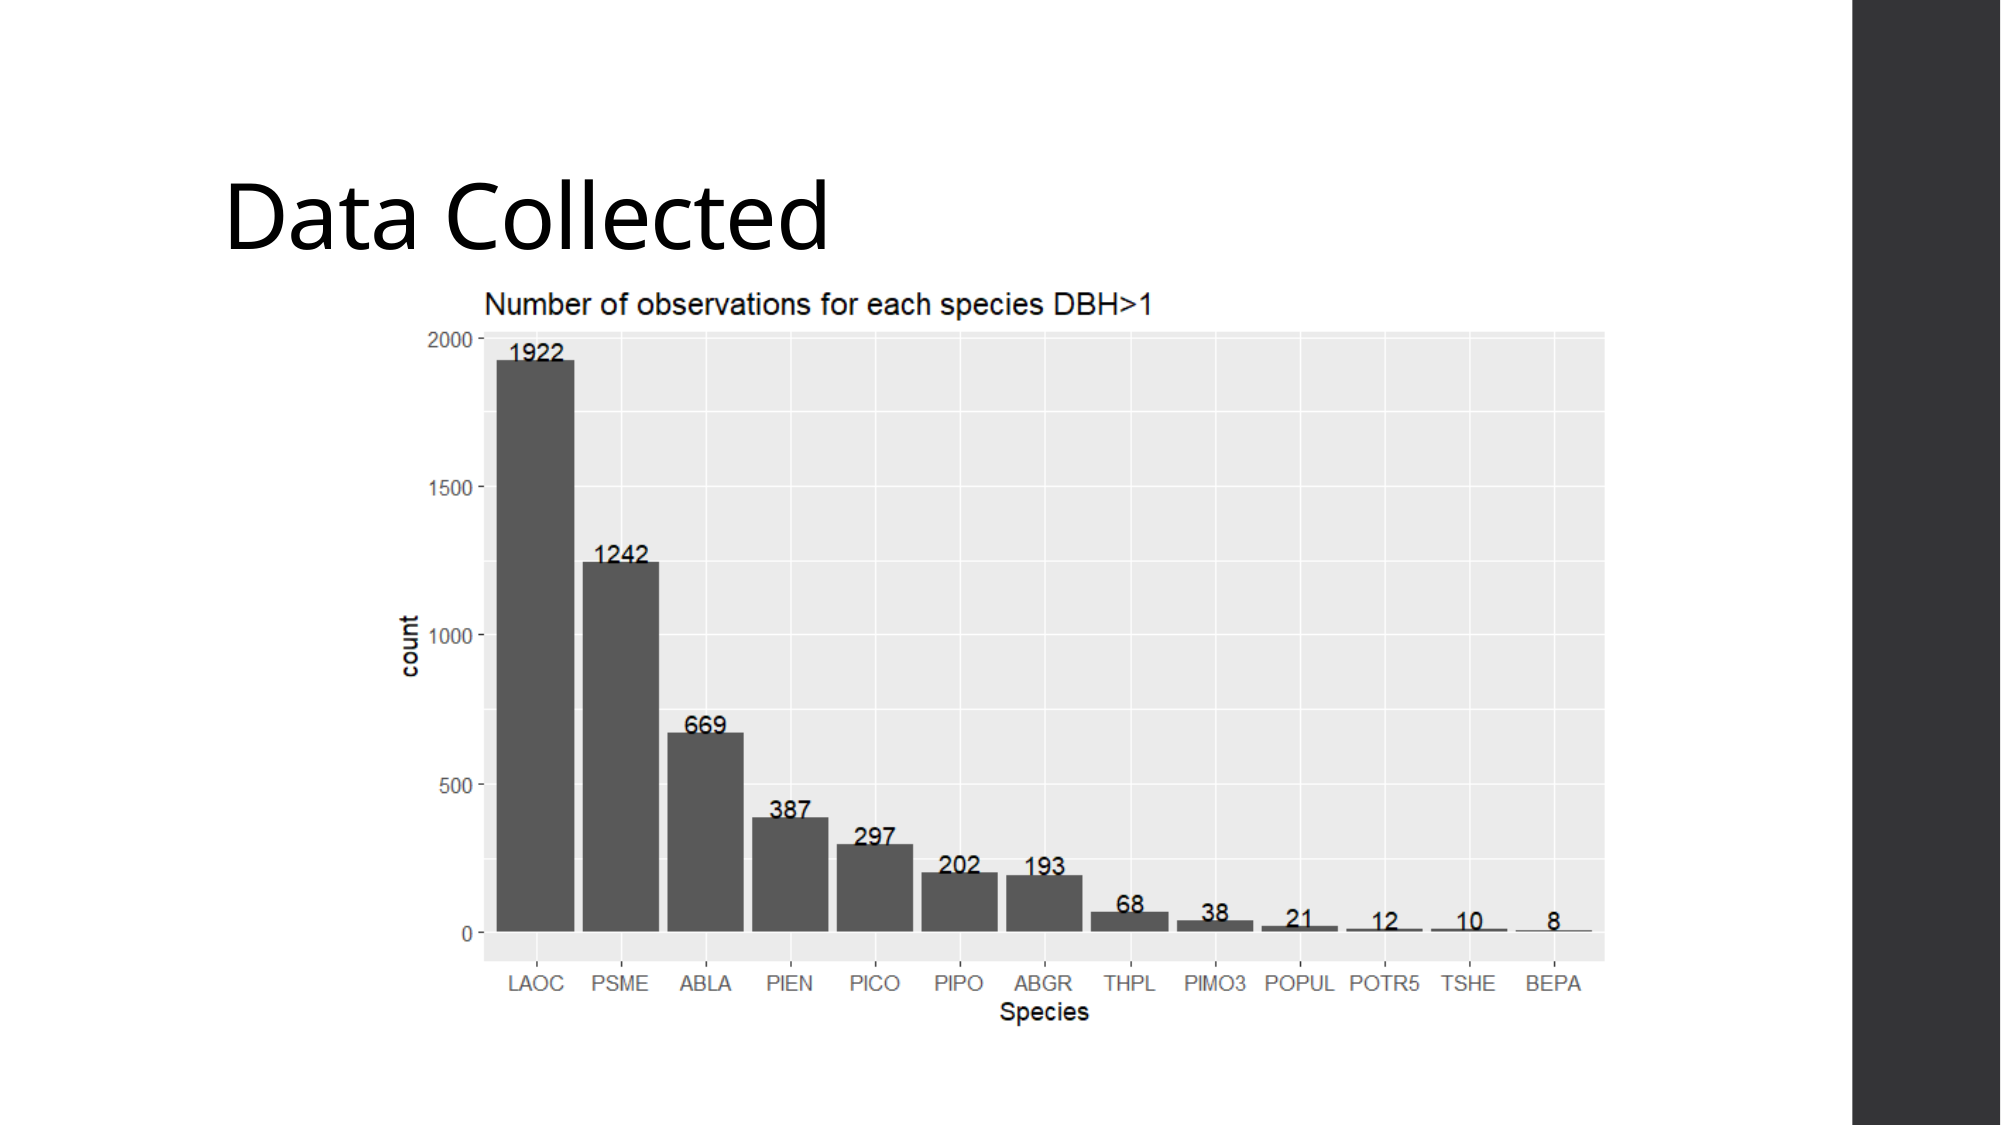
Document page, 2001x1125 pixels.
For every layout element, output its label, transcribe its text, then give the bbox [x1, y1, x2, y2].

title Data Collected [206, 60, 1797, 278]
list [384, 277, 1620, 1040]
